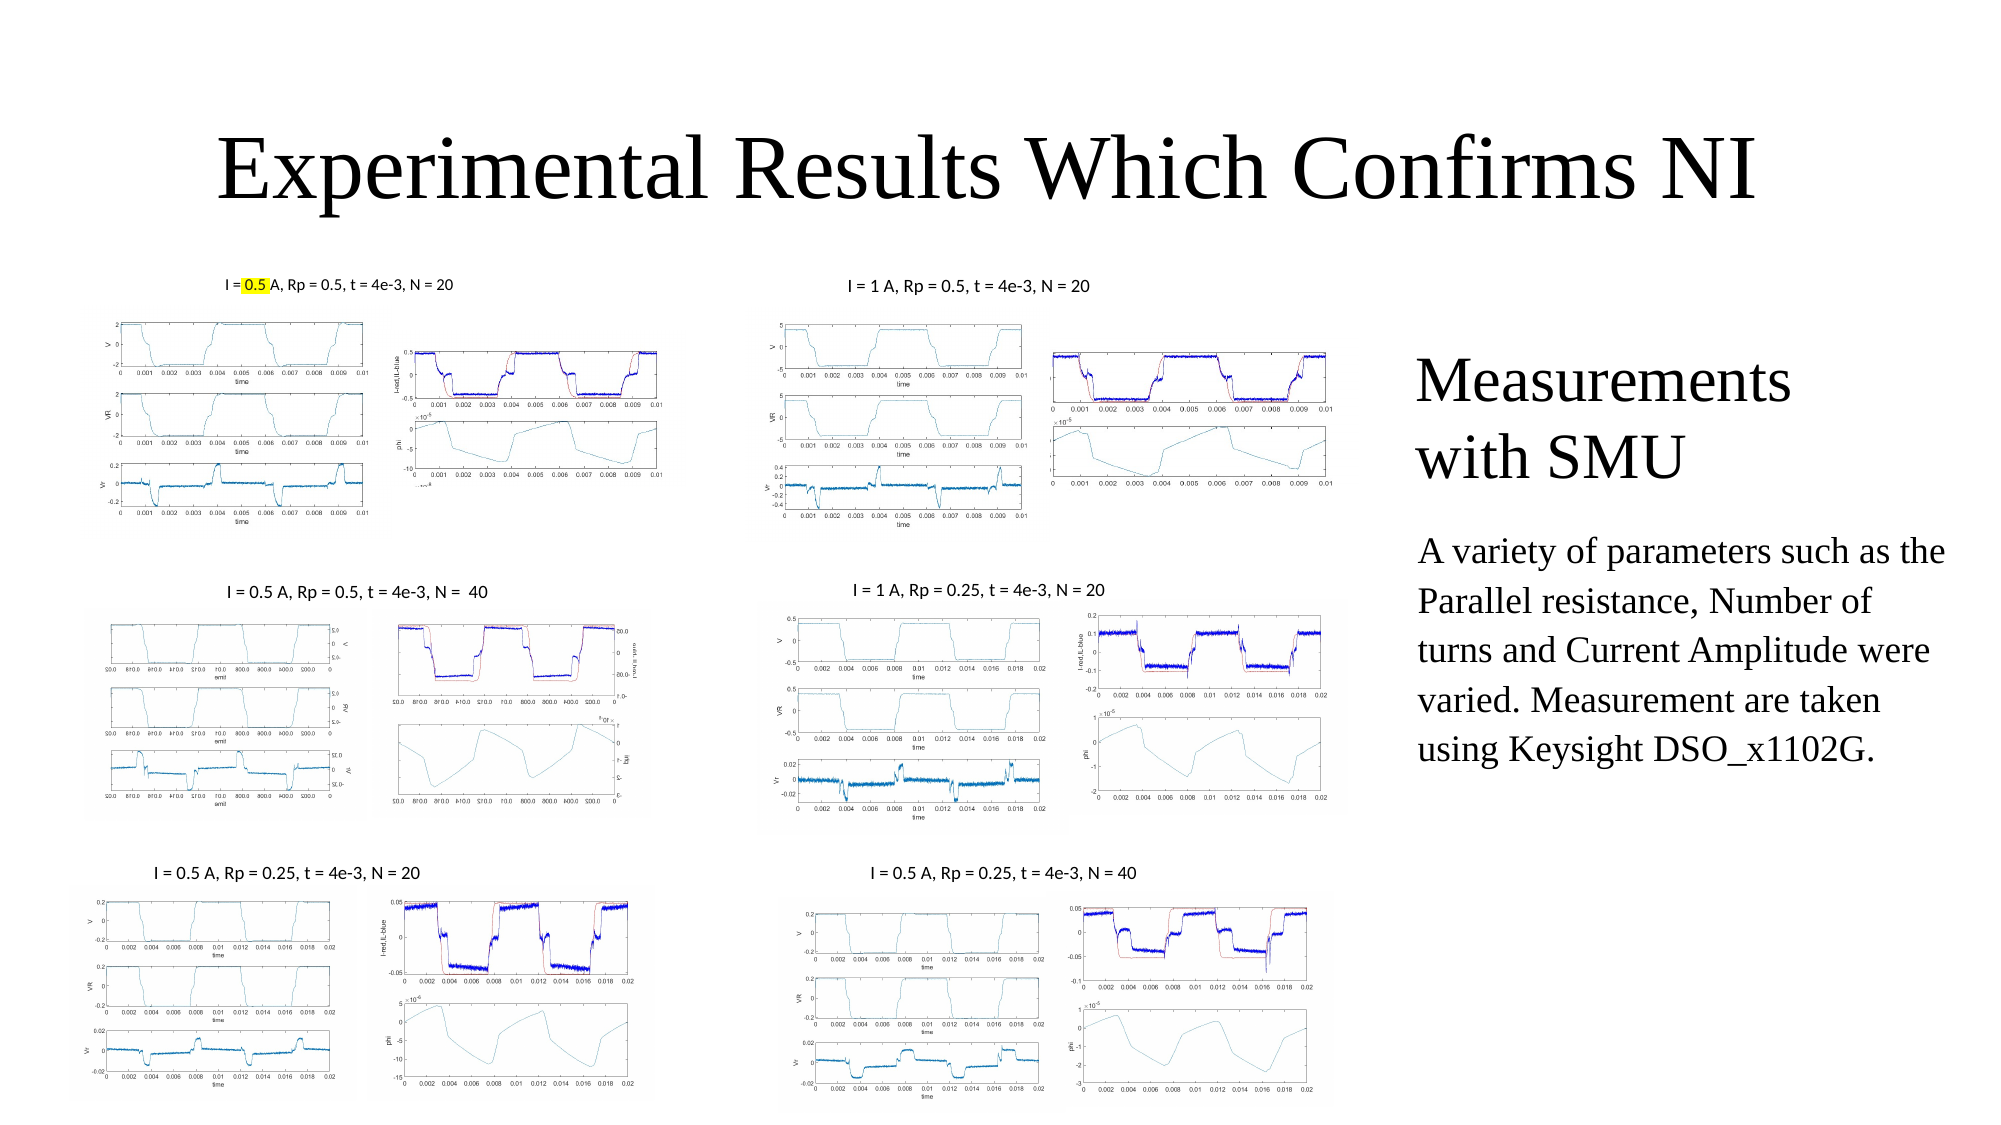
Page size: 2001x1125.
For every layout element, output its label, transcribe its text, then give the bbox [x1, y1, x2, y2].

text_box I = 0.5 A, Rp = 0.5, t = 4e-3, N = 20 [210, 266, 654, 301]
picture [778, 891, 1334, 1113]
text_box A variety of parameters such as the Parallel resistance, Number of turns and Current Amplitude were varied. Measurement are taken using Keysight DSO_x1102G. [1402, 514, 1964, 854]
text_box I = 0.5 A, Rp = 0.25, t = 4e-3, N = 40 [855, 853, 1307, 892]
text_box Measurements with SMU [1400, 327, 1920, 500]
title Experimental Results Which Confirms NI [137, 59, 1863, 278]
picture [367, 885, 655, 1101]
picture [757, 599, 1349, 835]
text_box I = 0.5 A, Rp = 0.5, t = 4e-3, N = 40 [212, 572, 523, 610]
text_box I = 1 A, Rp = 0.25, t = 4e-3, N = 20 [838, 570, 1284, 601]
picture [372, 609, 651, 818]
text_box I = 0.5 A, Rp = 0.25, t = 4e-3, N = 20 [139, 853, 597, 892]
text_box I = 1 A, Rp = 0.5, t = 4e-3, N = 20 [832, 266, 1360, 304]
picture [69, 885, 357, 1101]
picture [80, 305, 686, 539]
picture [83, 608, 367, 821]
picture [745, 307, 1359, 542]
